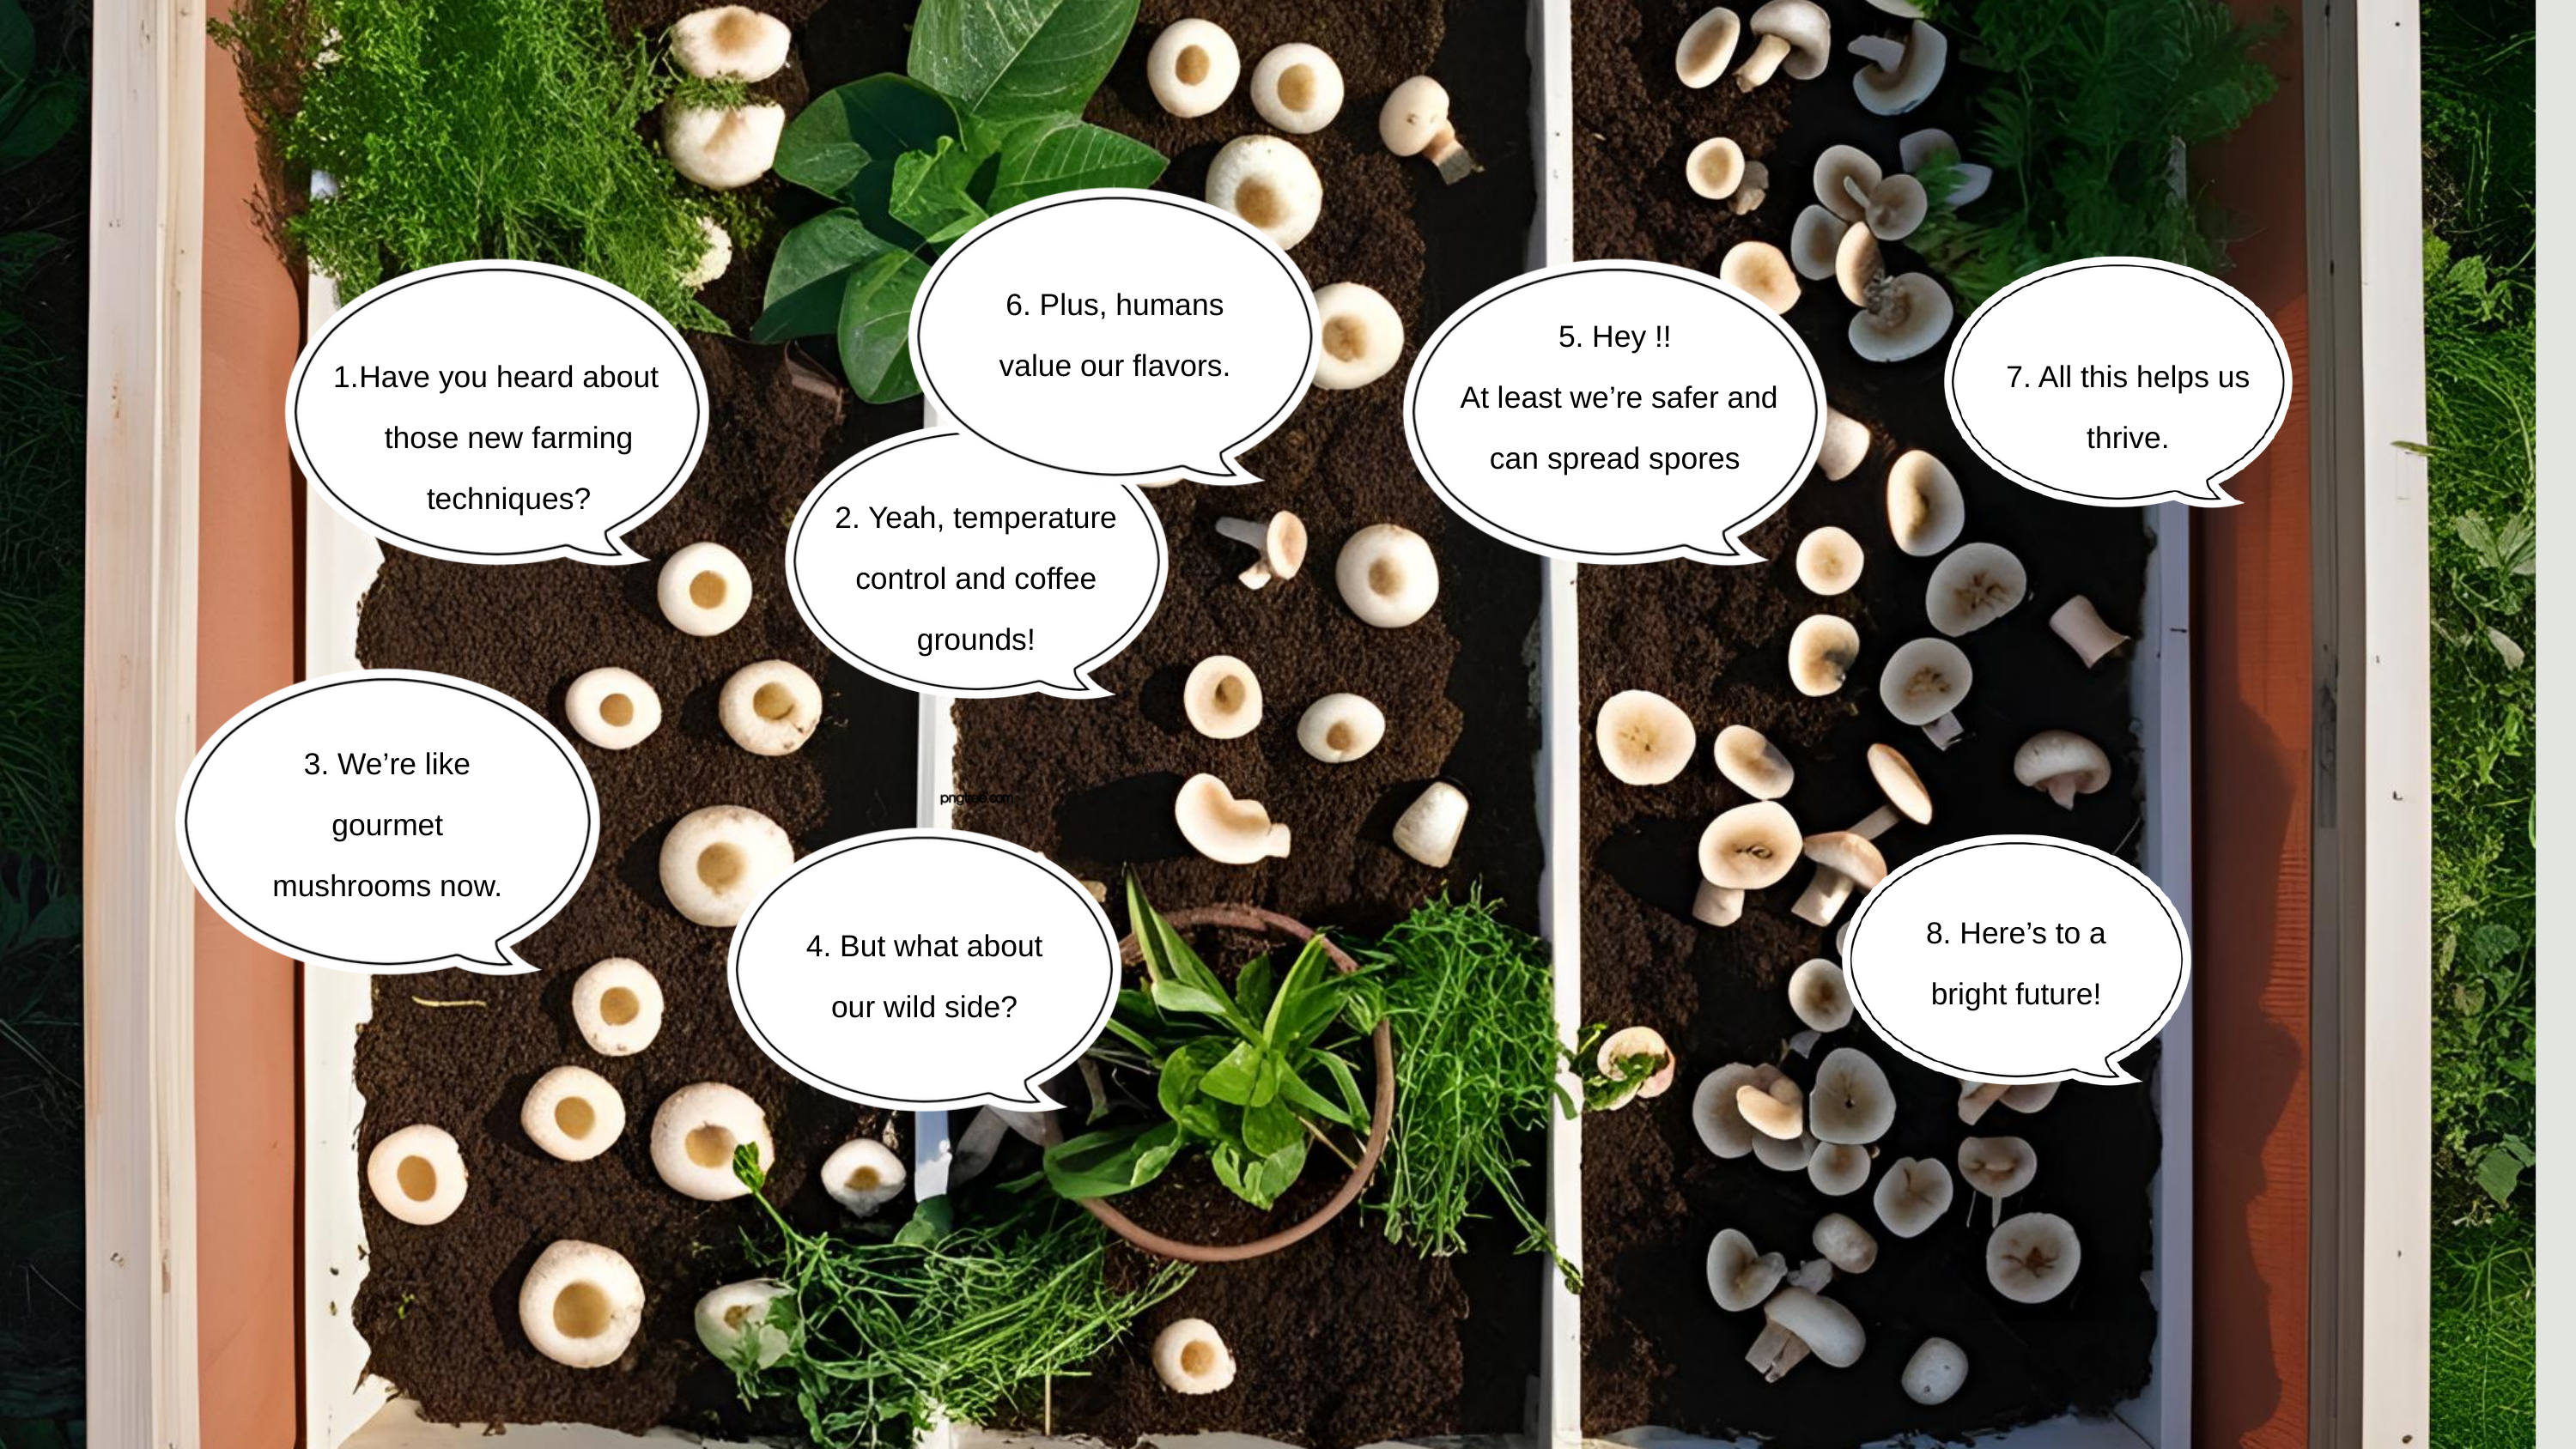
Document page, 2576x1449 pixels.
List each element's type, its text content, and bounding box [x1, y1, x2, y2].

text_box 3. We’re like gourmet mushrooms now. [270, 719, 504, 903]
text_box [208, 123, 787, 640]
text_box [854, 55, 1376, 562]
text_box 8. Here’s to a bright future! [1897, 888, 2136, 1011]
text_box 7. All this helps us thrive. [1992, 332, 2263, 455]
text_box [1778, 722, 2254, 1143]
text_box 2. Yeah, temperature control and coffee grounds! [817, 473, 1135, 657]
text_box [715, 300, 1238, 822]
text_box 6. Plus, humans value our flavors. [969, 260, 1260, 444]
text_box [1325, 123, 1905, 640]
text_box [0, 0, 2537, 1449]
text_box Have you heard about those new farming techniques? [303, 332, 663, 532]
text_box 4. But what about our wild side? [803, 901, 1046, 1024]
text_box 5. Hey !! At least we’re safer and can spread spores [1443, 292, 1787, 537]
text_box [98, 532, 677, 1055]
text_box [655, 701, 1194, 1176]
text_box [1880, 144, 2355, 562]
